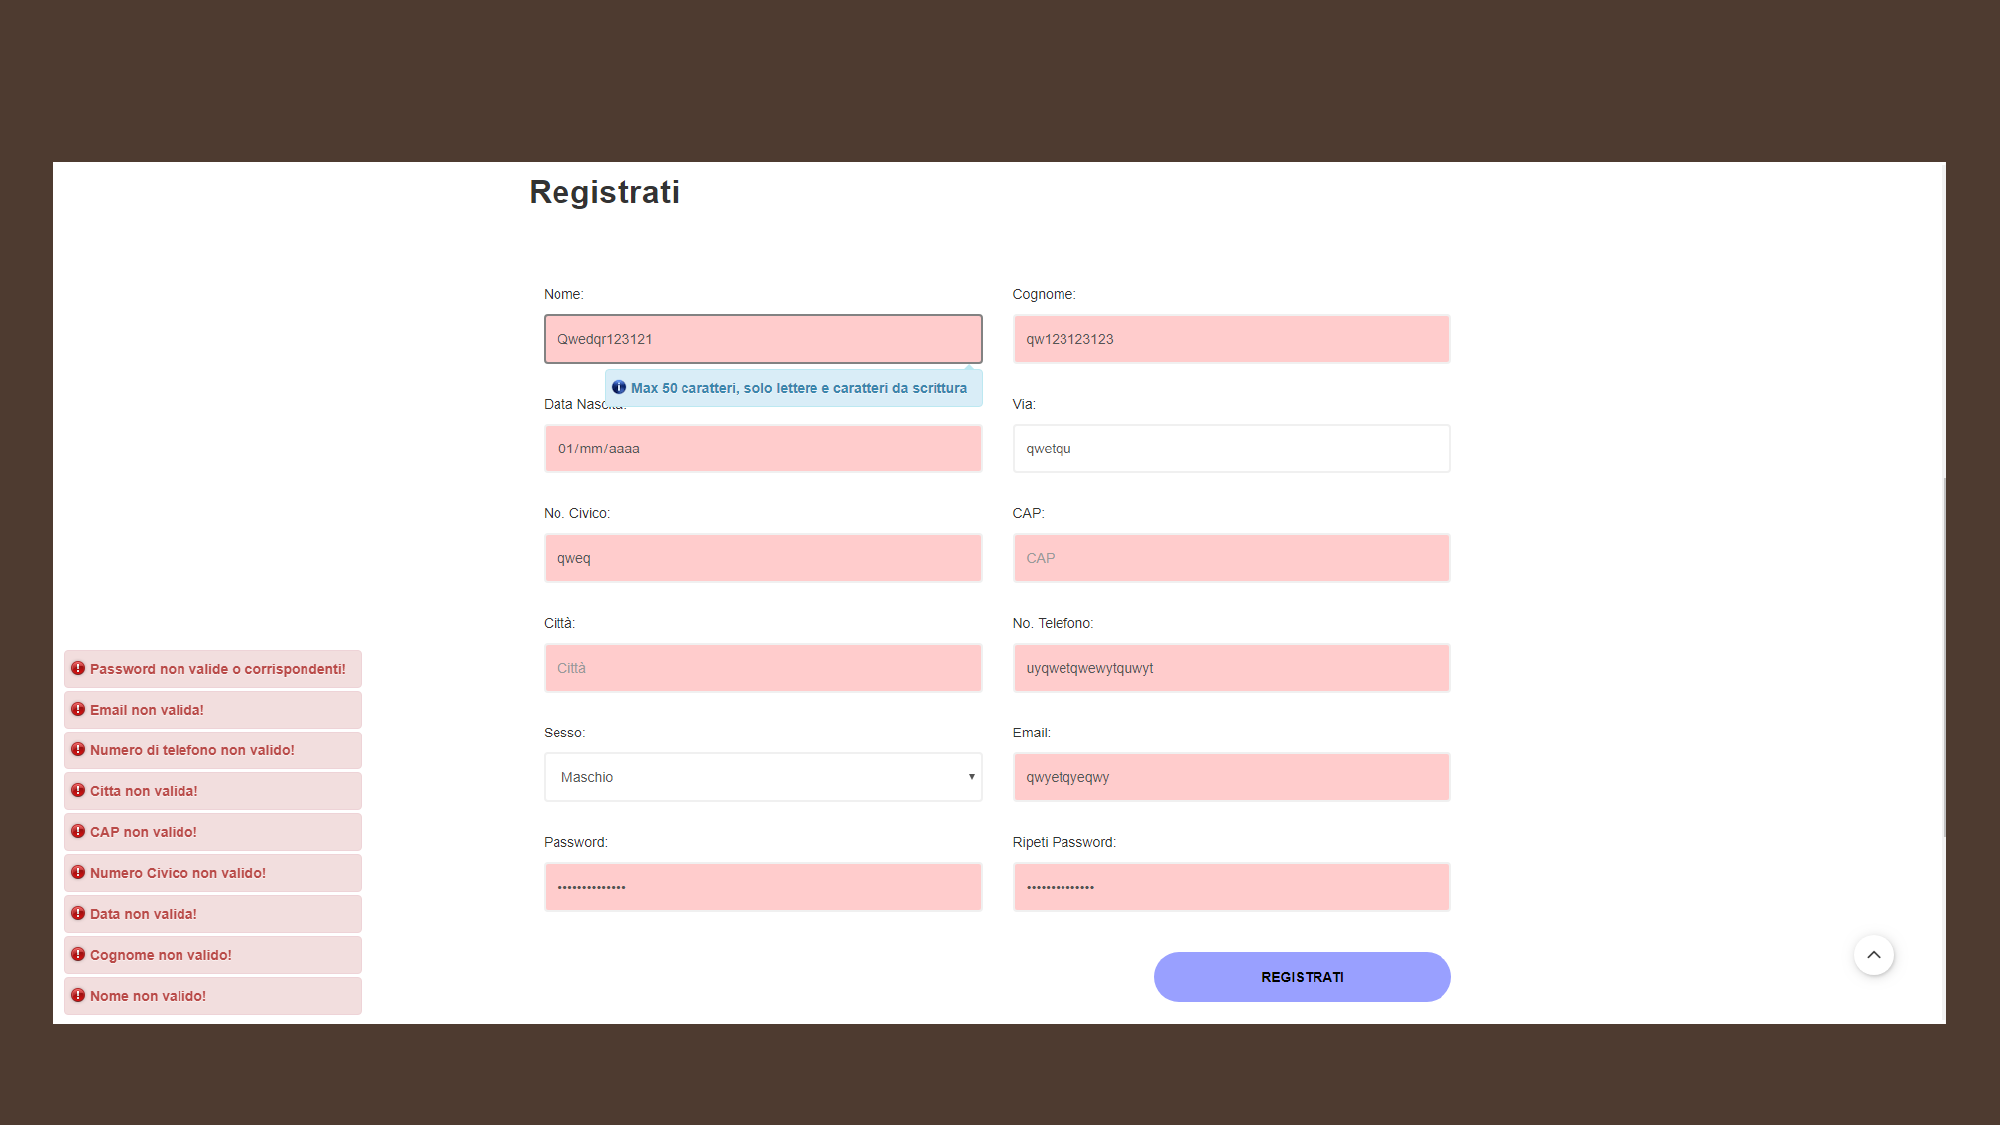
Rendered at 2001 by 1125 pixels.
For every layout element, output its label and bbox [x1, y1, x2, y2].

picture [53, 161, 1946, 1024]
